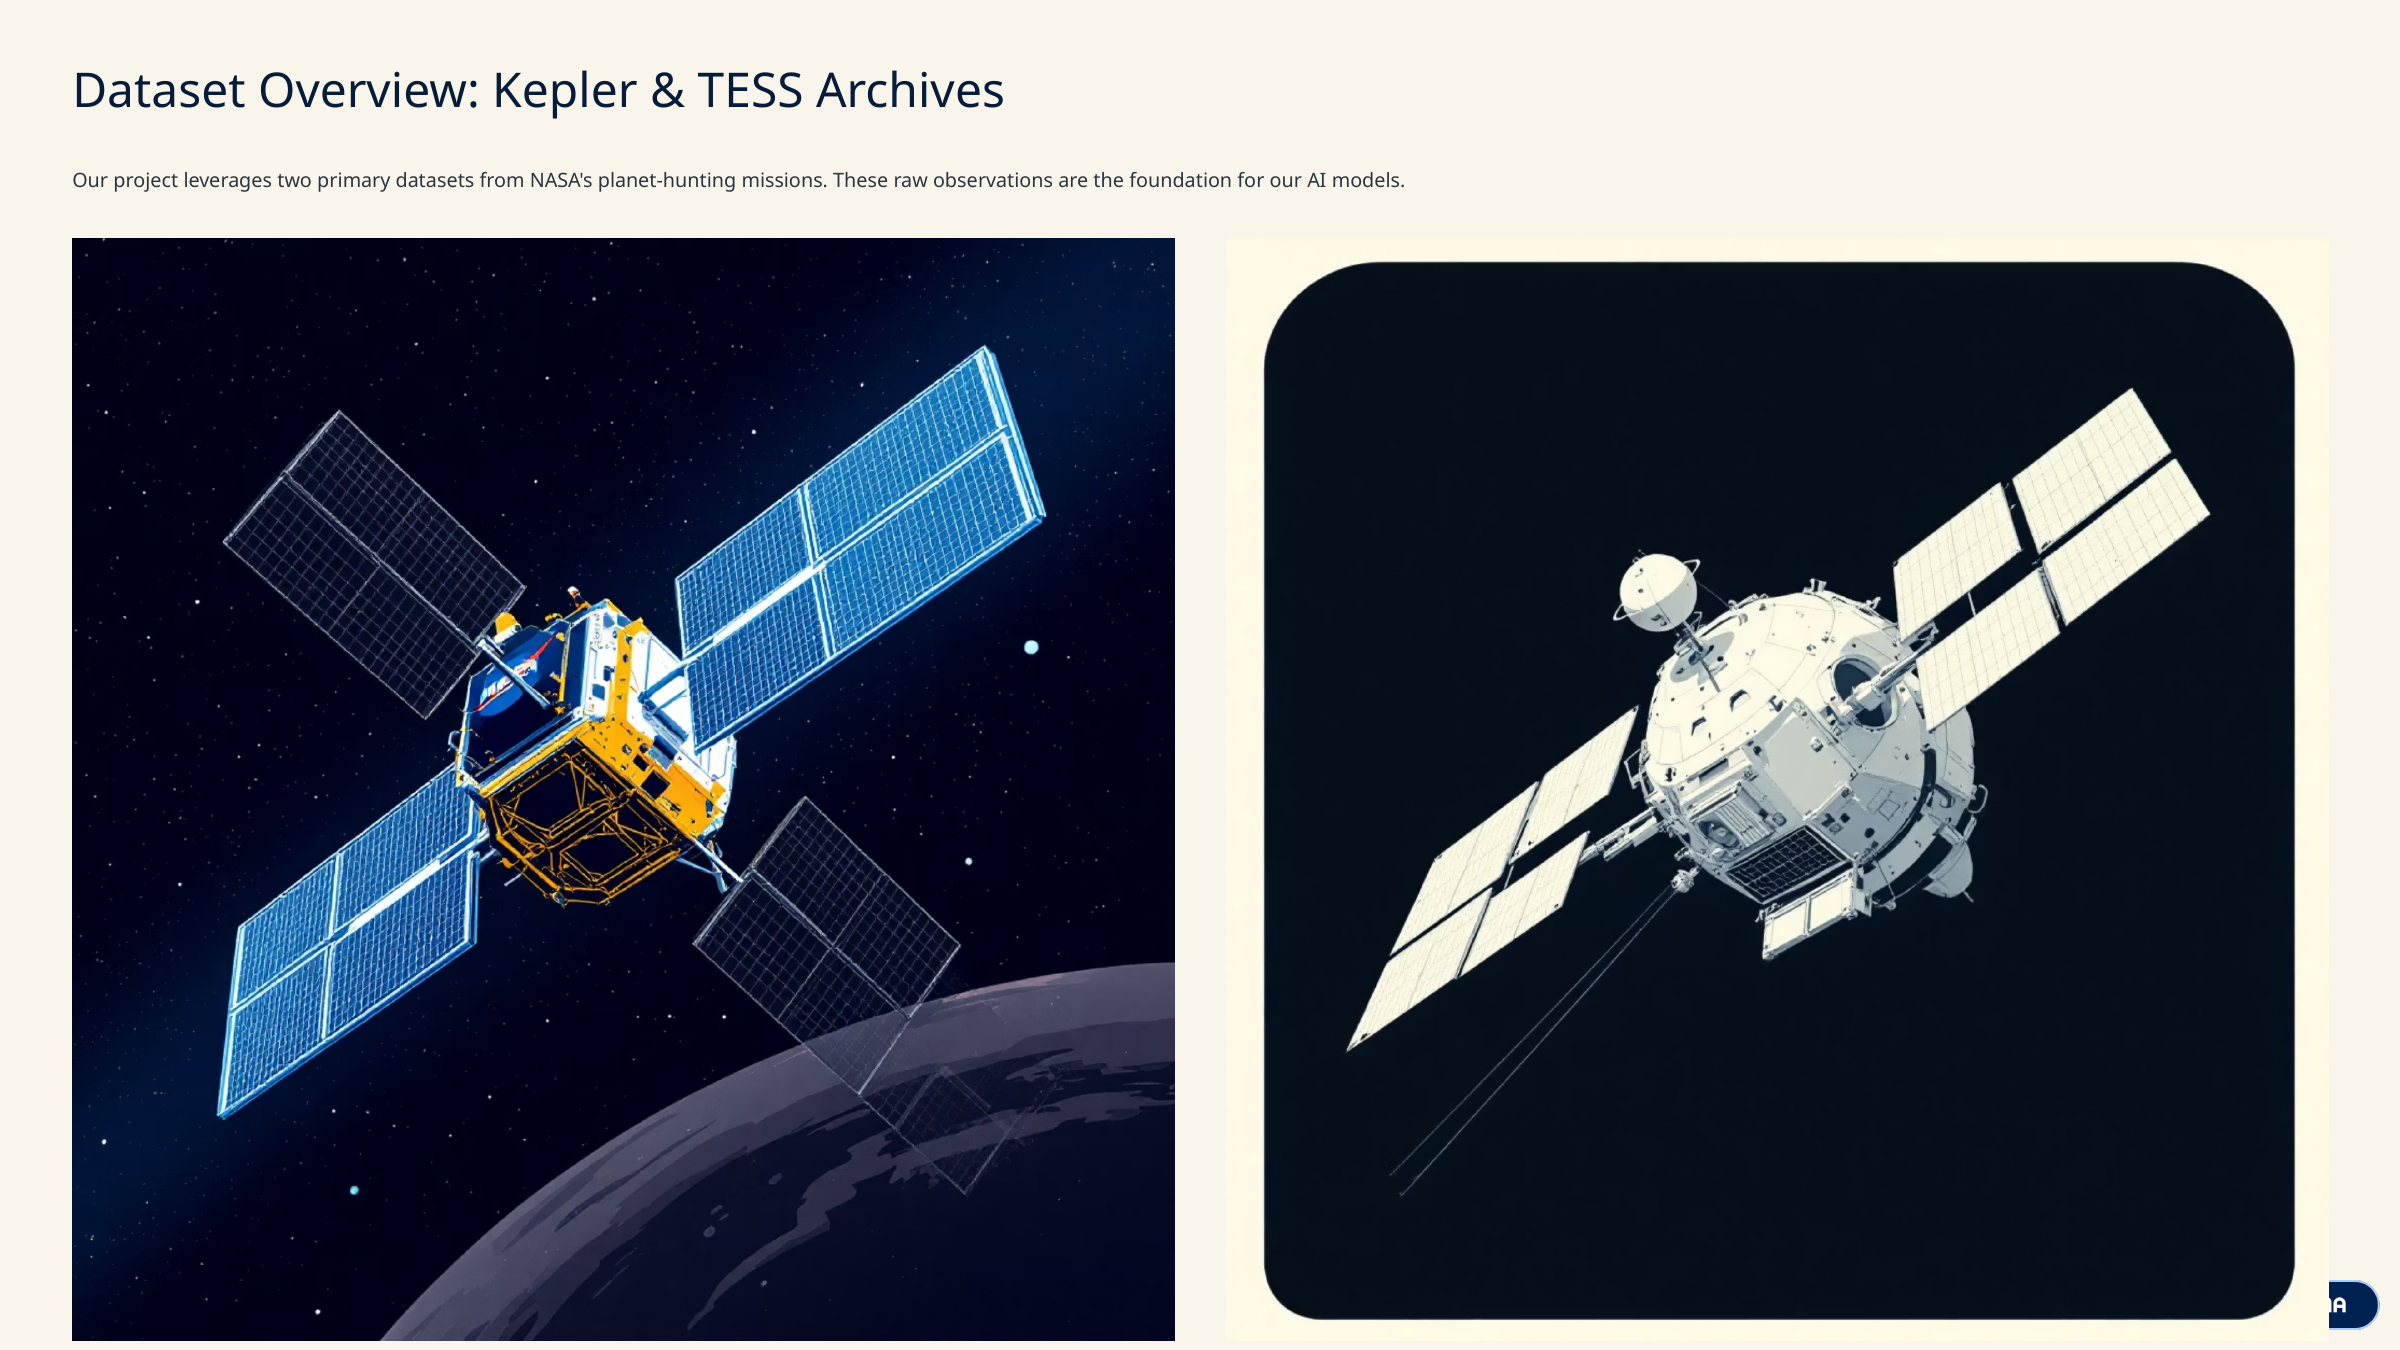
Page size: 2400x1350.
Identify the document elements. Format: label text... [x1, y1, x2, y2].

picture [1226, 238, 2389, 1341]
picture [72, 238, 1175, 1341]
text_box Dataset Overview: Kepler & TESS Archives [72, 56, 1036, 118]
text_box Our project leverages two primary datasets from NASA's planet-hunting missions. These raw observations are the foundation for our AI models. [72, 158, 2328, 192]
